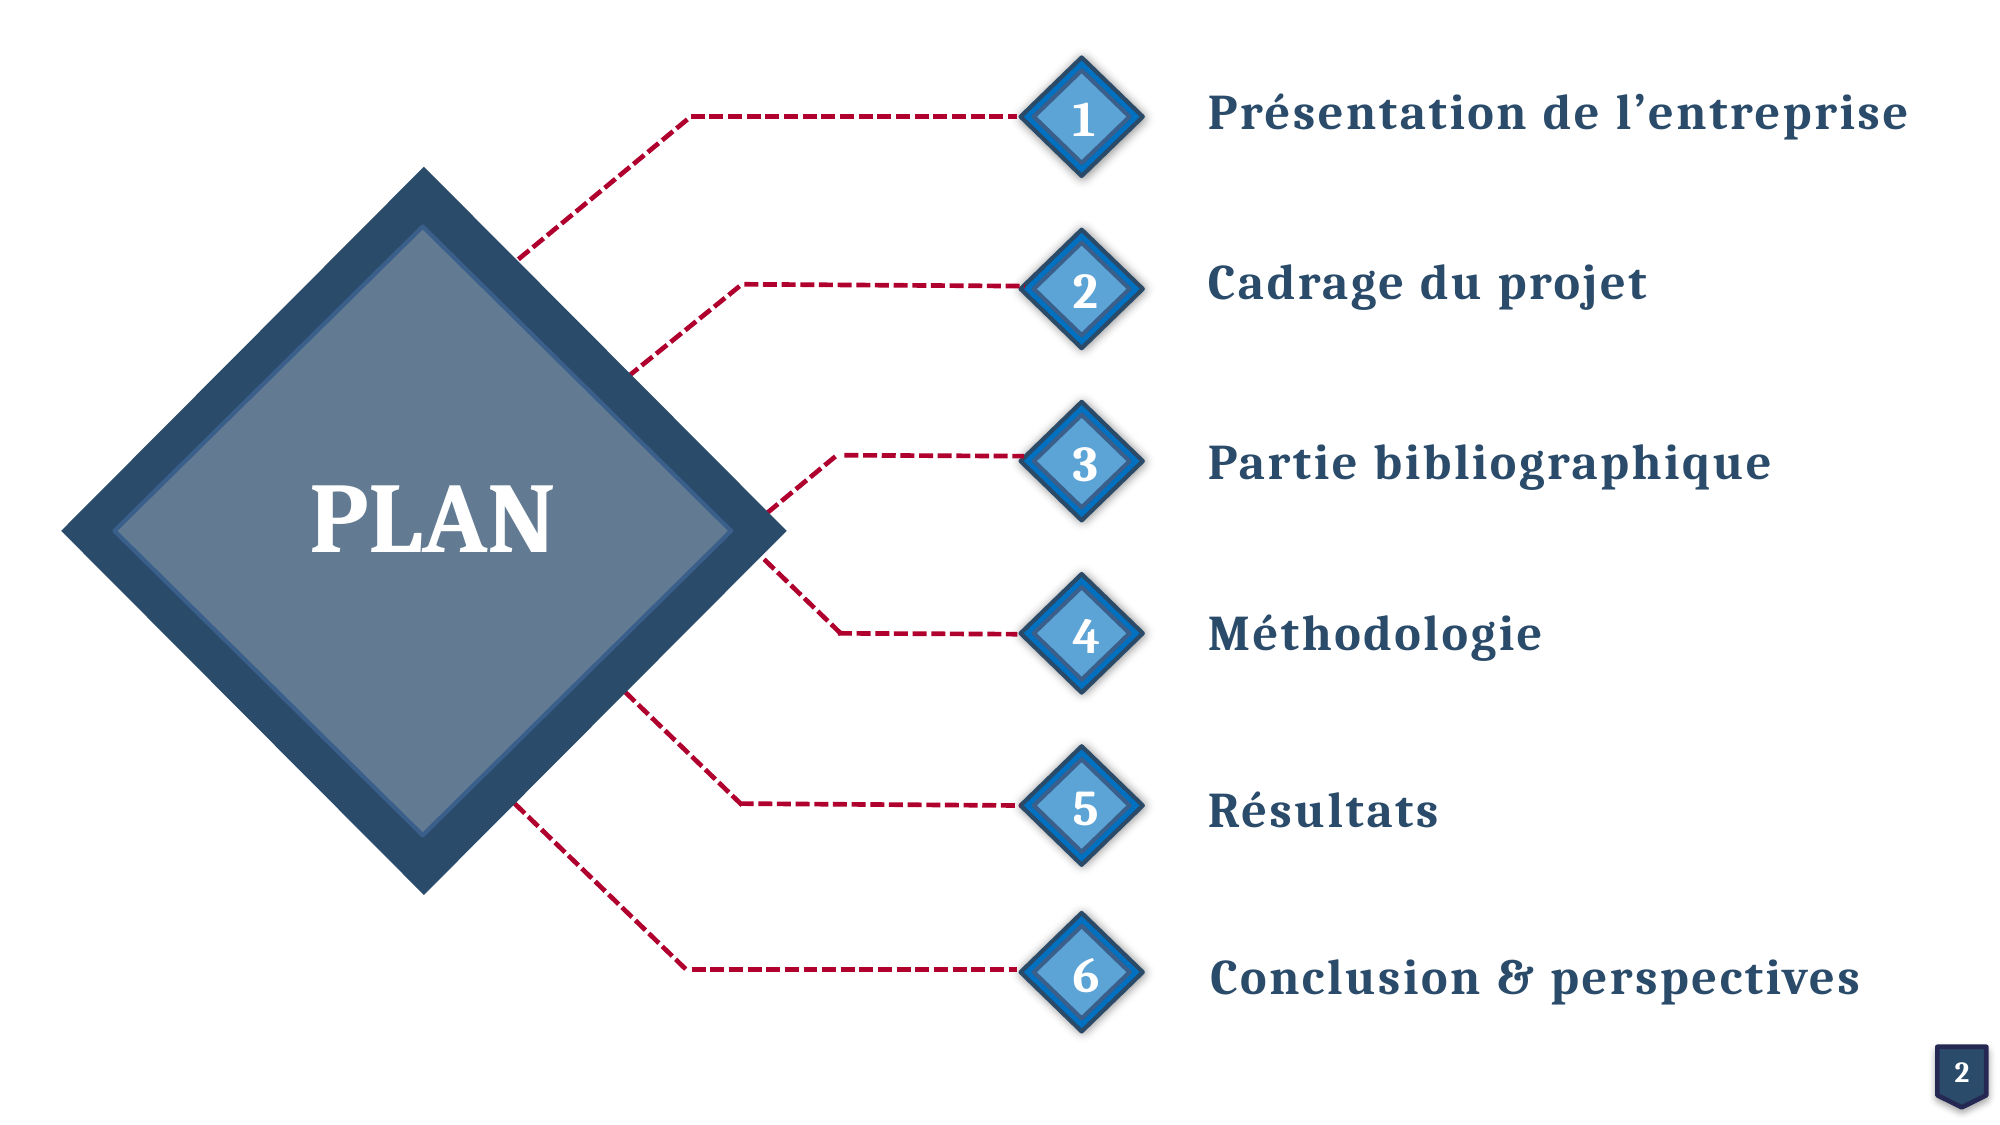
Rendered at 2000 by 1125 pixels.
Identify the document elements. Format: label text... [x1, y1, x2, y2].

text_box Résultats [1193, 704, 1948, 846]
text_box Méthodologie [1193, 531, 1948, 669]
text_box 5 [1031, 757, 1132, 854]
text_box 1 [1031, 68, 1132, 166]
text_box [1023, 910, 1145, 1034]
text_box 2 [1031, 240, 1132, 338]
text_box [1029, 227, 1145, 351]
text_box Partie bibliographique [1193, 425, 1875, 499]
text_box [1029, 571, 1145, 695]
text_box 6 [1031, 923, 1132, 1021]
text_box 4 [1031, 584, 1132, 682]
text_box [1029, 399, 1145, 523]
text_box 2 [1935, 1044, 1989, 1110]
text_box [60, 116, 1025, 971]
text_box Présentation de l’entreprise [1193, 88, 1944, 148]
text_box Conclusion & perspectives [1195, 935, 1981, 1013]
text_box Cadrage du projet [1193, 259, 2000, 319]
text_box [1029, 744, 1145, 867]
text_box 3 [1031, 412, 1132, 510]
text_box [1019, 55, 1145, 179]
